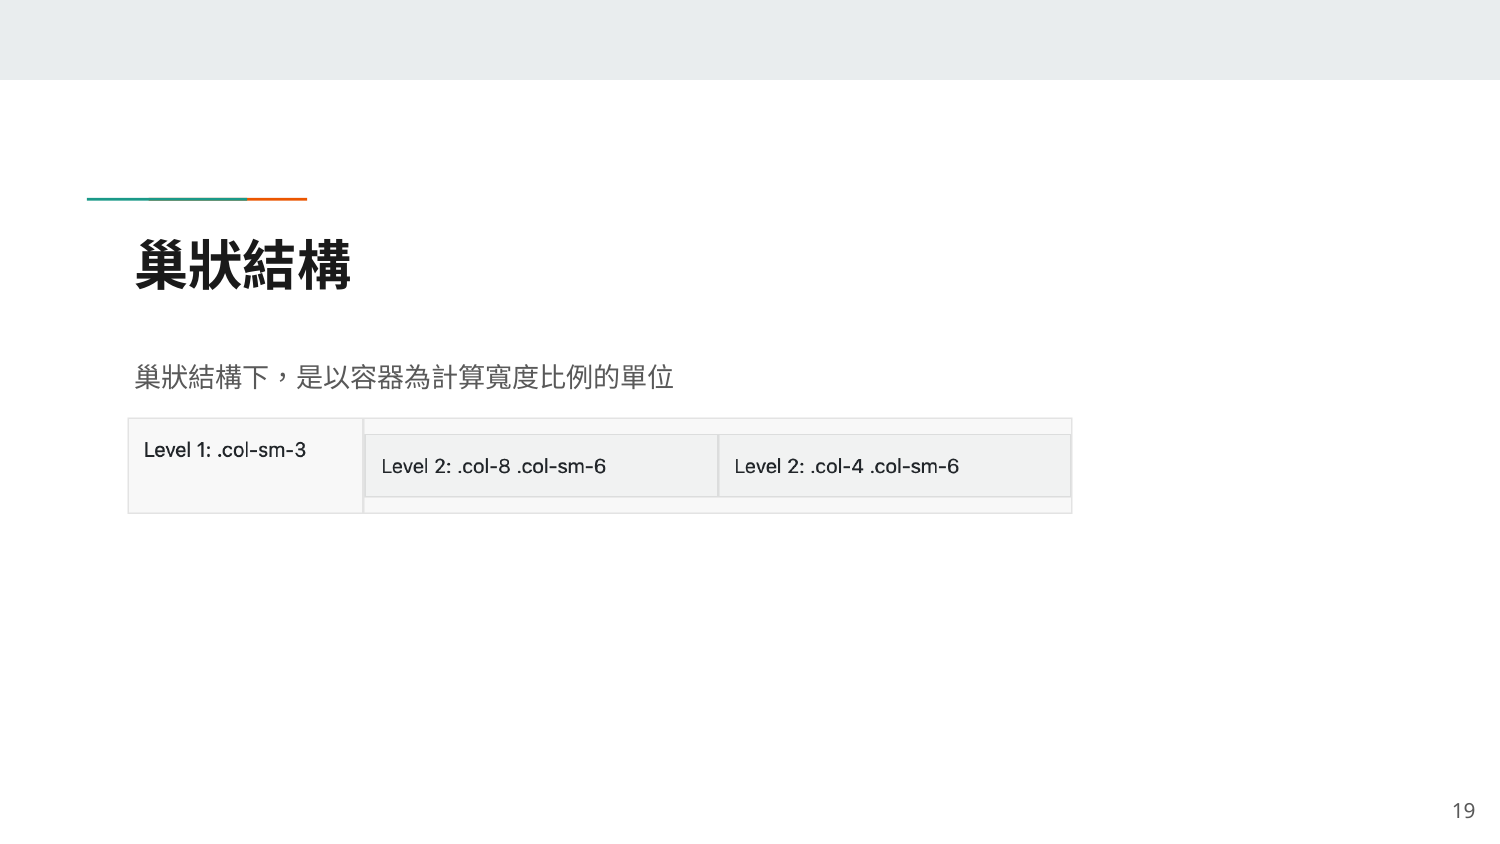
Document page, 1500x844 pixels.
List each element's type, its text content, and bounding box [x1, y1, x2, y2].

picture [119, 409, 1085, 523]
list 巢狀結構下，是以容器為計算寬度比例的單位 [119, 341, 1381, 712]
title 巢狀結構 [119, 216, 1381, 305]
slide_number ‹#› [1400, 779, 1491, 844]
